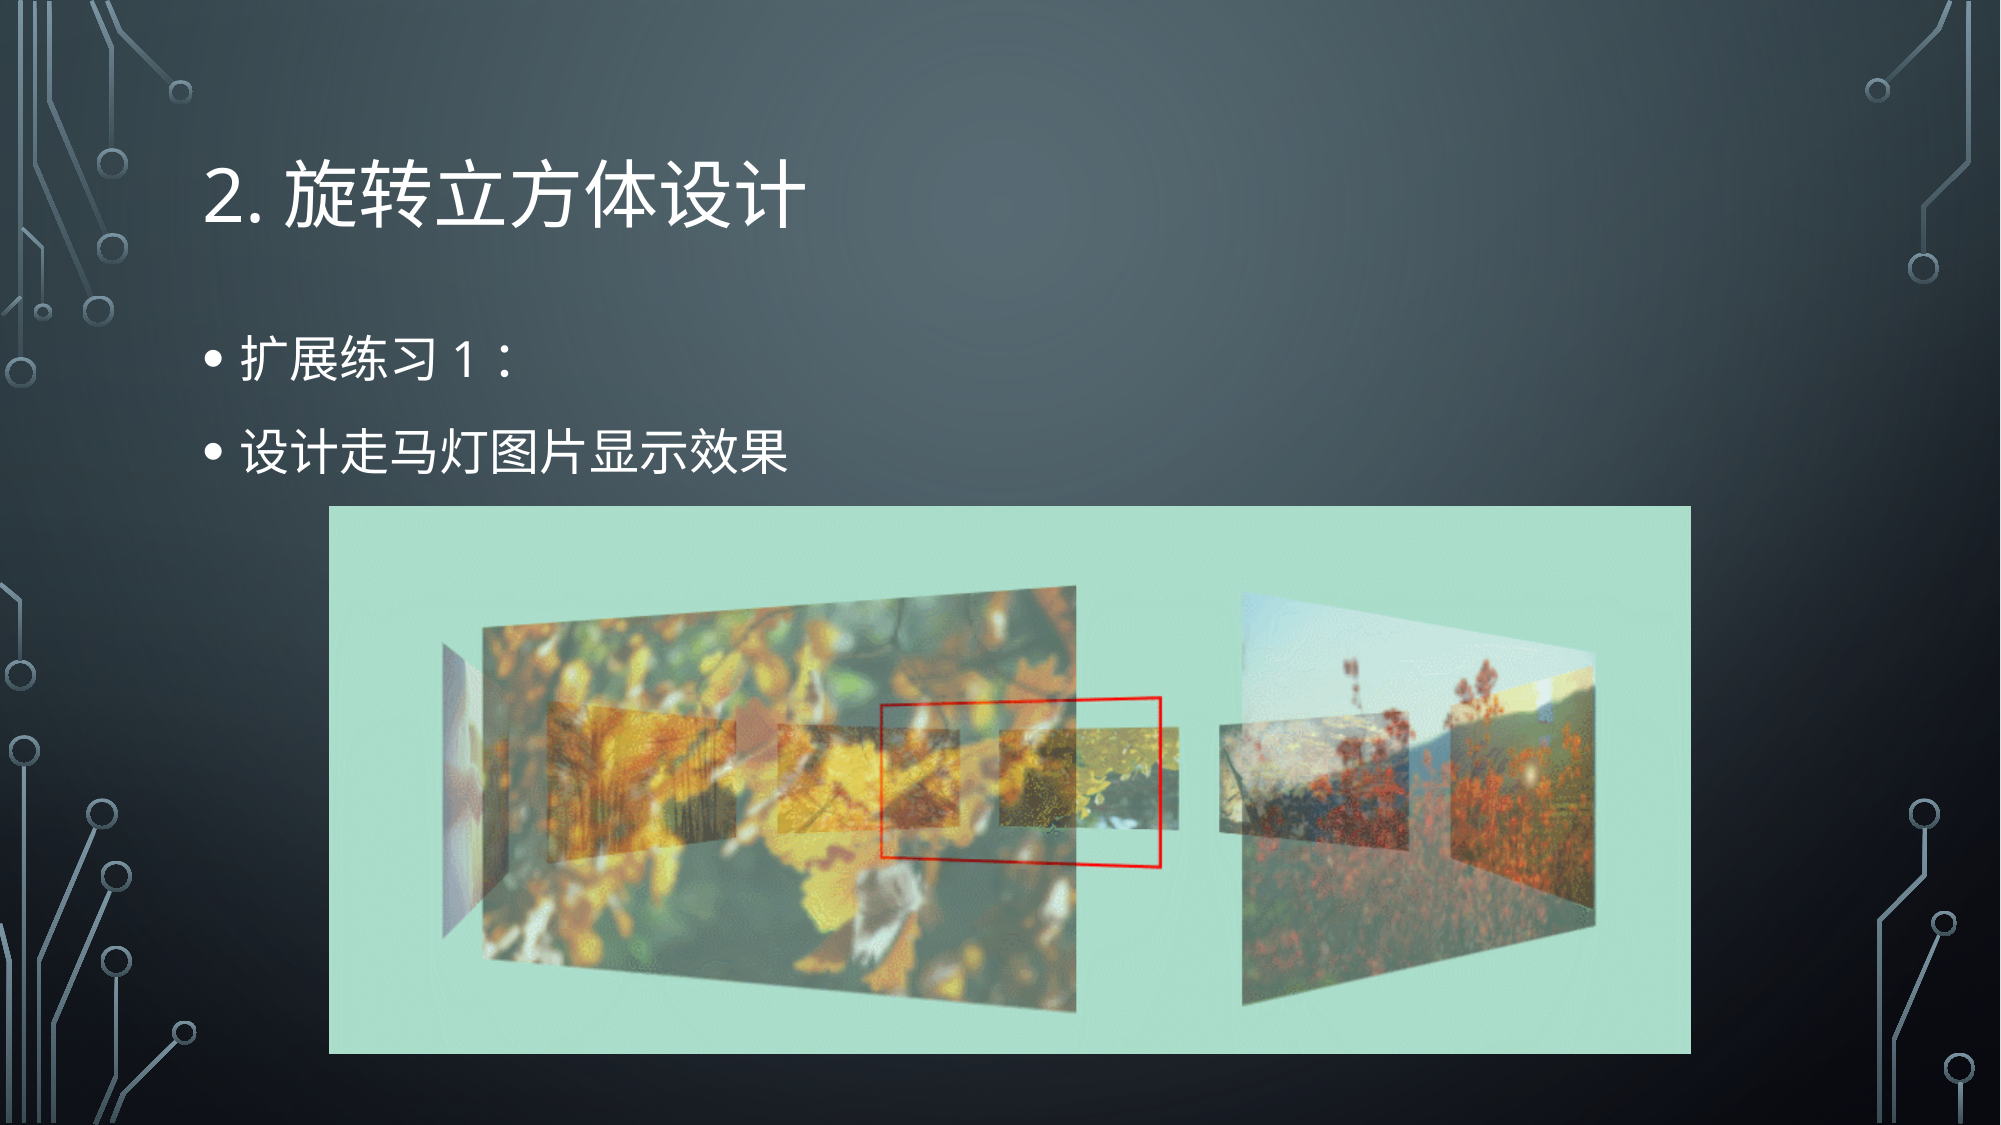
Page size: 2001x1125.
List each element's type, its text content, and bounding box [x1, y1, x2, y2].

list 扩展练习1： 设计走马灯图片显示效果 [187, 308, 1813, 950]
picture [328, 506, 1691, 1054]
title 2.旋转立方体设计 [187, 101, 1813, 295]
